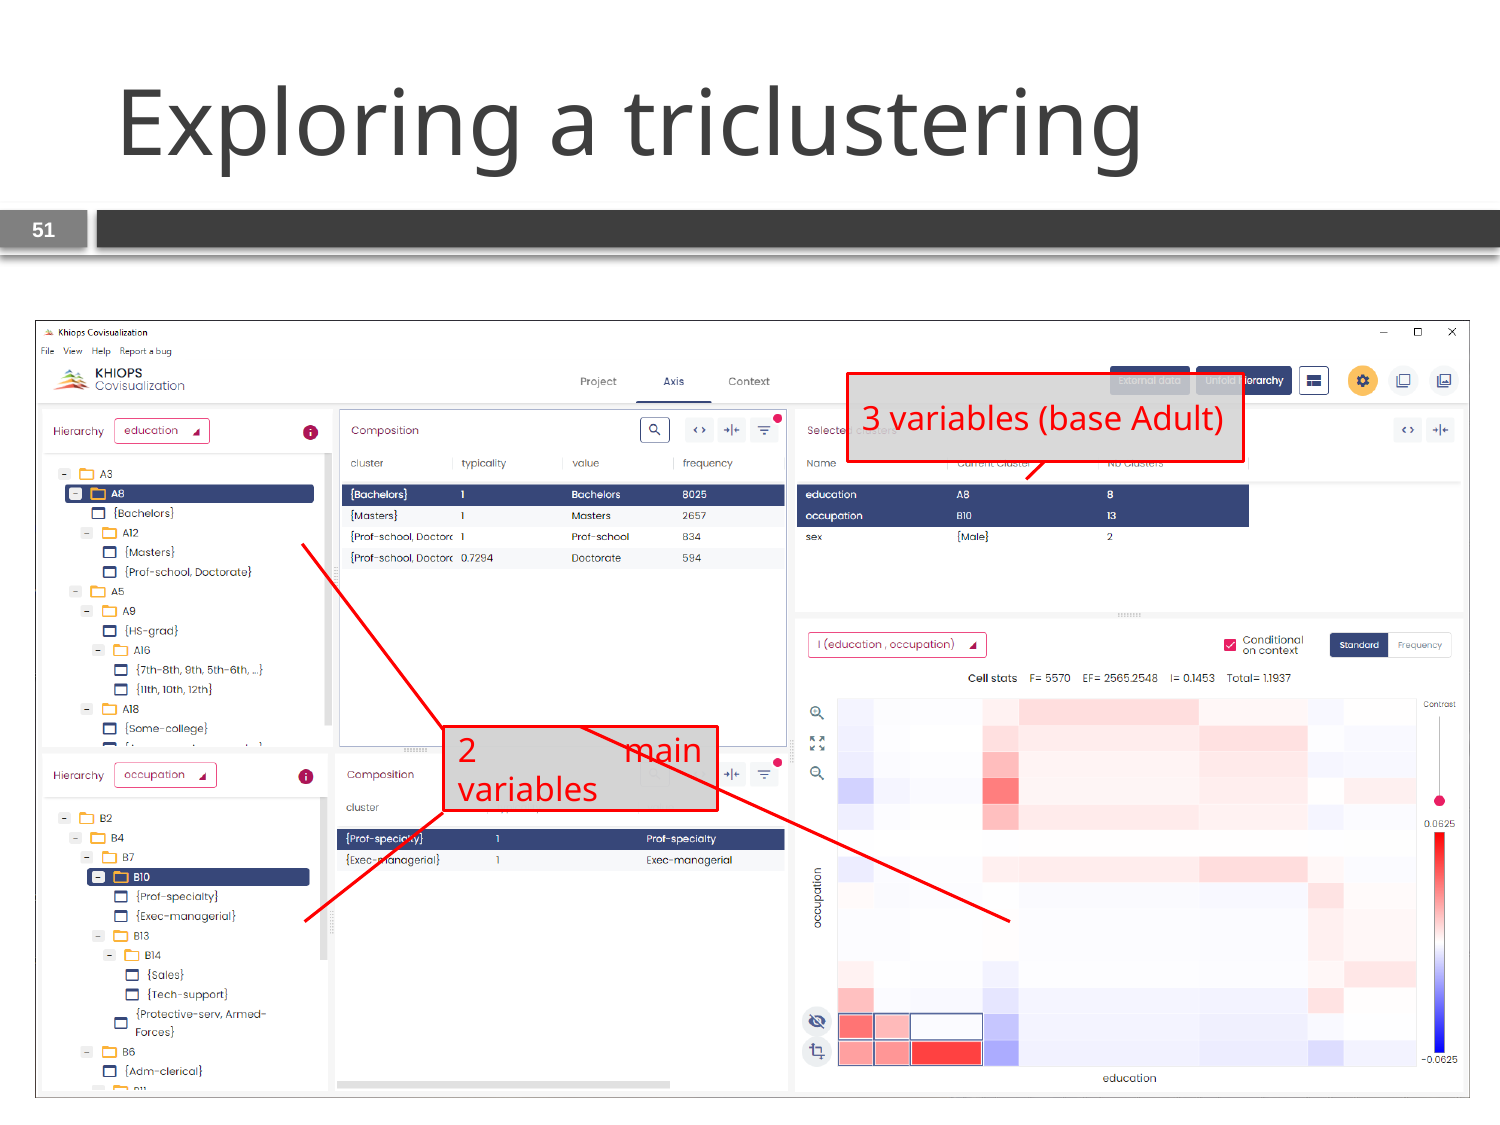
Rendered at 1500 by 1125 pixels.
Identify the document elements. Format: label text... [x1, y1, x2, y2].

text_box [304, 812, 444, 922]
slide_number 51 [0, 208, 88, 249]
picture [35, 319, 1471, 1098]
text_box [716, 768, 1011, 922]
title Exploring a triclustering [100, 37, 1438, 200]
